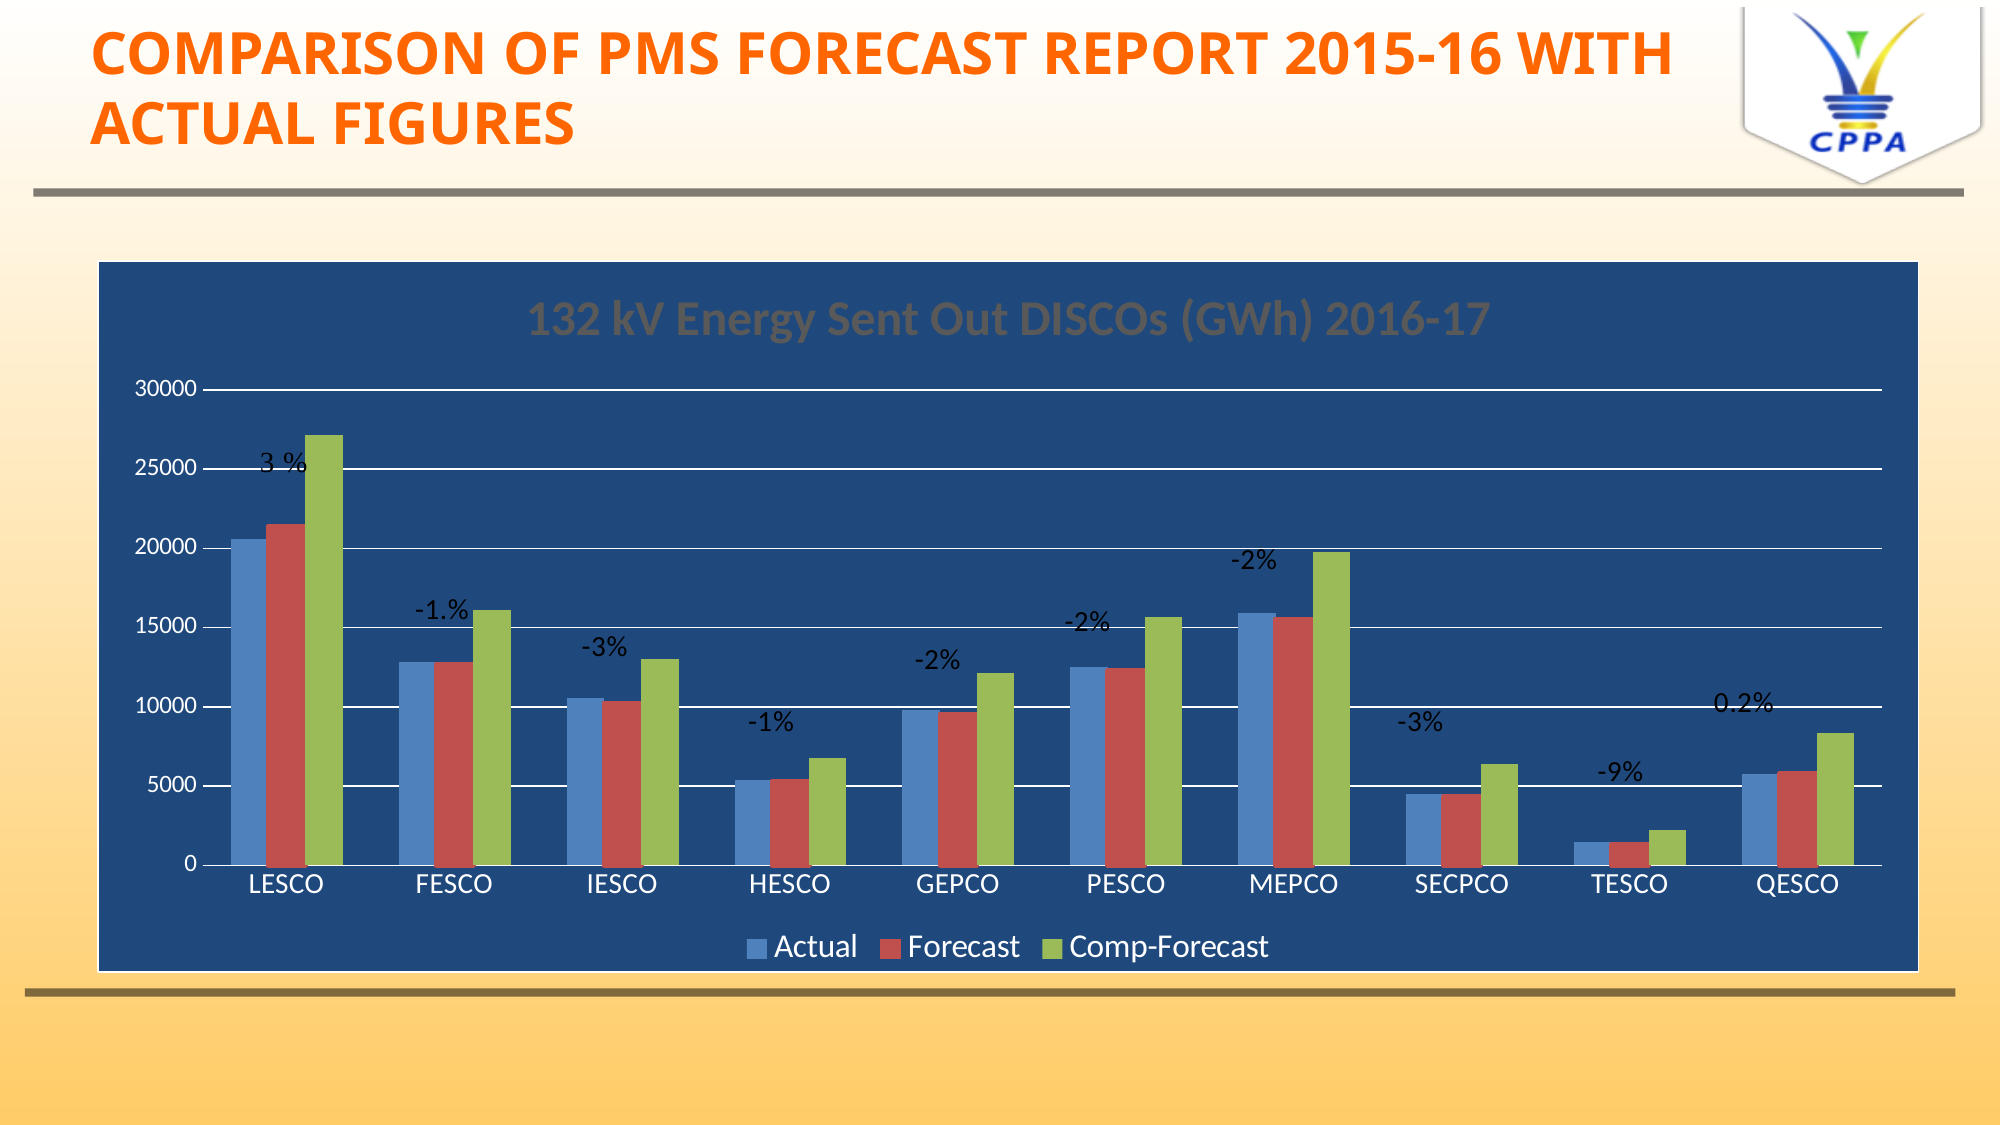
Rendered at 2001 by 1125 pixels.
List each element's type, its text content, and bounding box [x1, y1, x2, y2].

chart [96, 260, 1920, 974]
picture [1732, 7, 1990, 191]
title COMPARISON OF PMS FORECAST REPORT 2015-16 WITH ACTUAL FIGURES [74, 0, 1701, 176]
